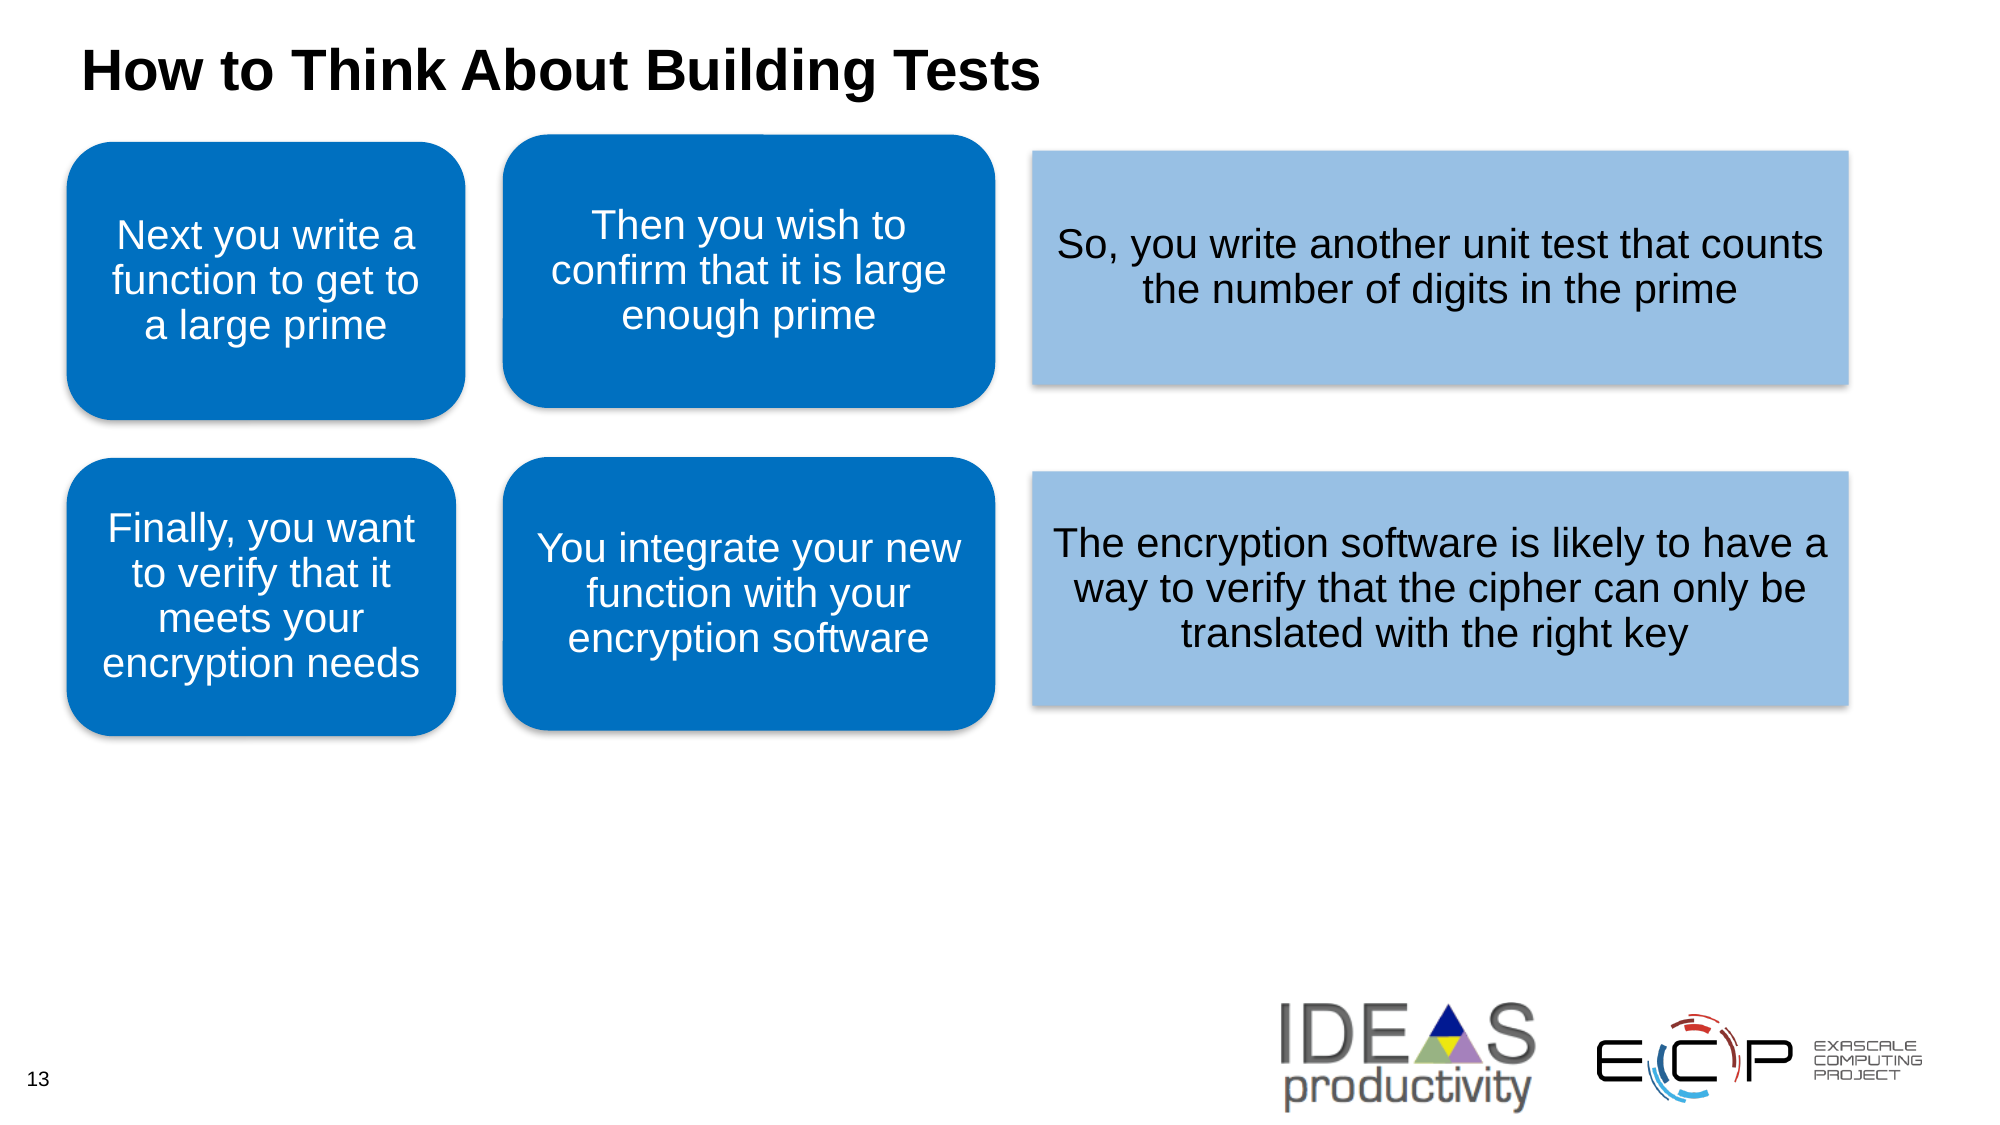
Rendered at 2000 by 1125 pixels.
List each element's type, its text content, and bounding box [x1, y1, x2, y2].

title How to Think About Building Tests [66, 35, 1933, 186]
text_box Finally, you want to verify that it meets your encryption needs [66, 457, 457, 737]
text_box You integrate your new function with your encryption software [502, 457, 996, 731]
text_box The encryption software is likely to have a way to verify that the cipher can only be translated with the right key [1032, 471, 1849, 706]
picture [1280, 1002, 1537, 1114]
text_box Then you wish to confirm that it is large enough prime [502, 134, 996, 408]
text_box Next you write a function to get to a large prime [66, 141, 466, 421]
picture [1597, 1014, 1922, 1103]
text_box So, you write another unit test that counts the number of digits in the prime [1032, 150, 1849, 385]
